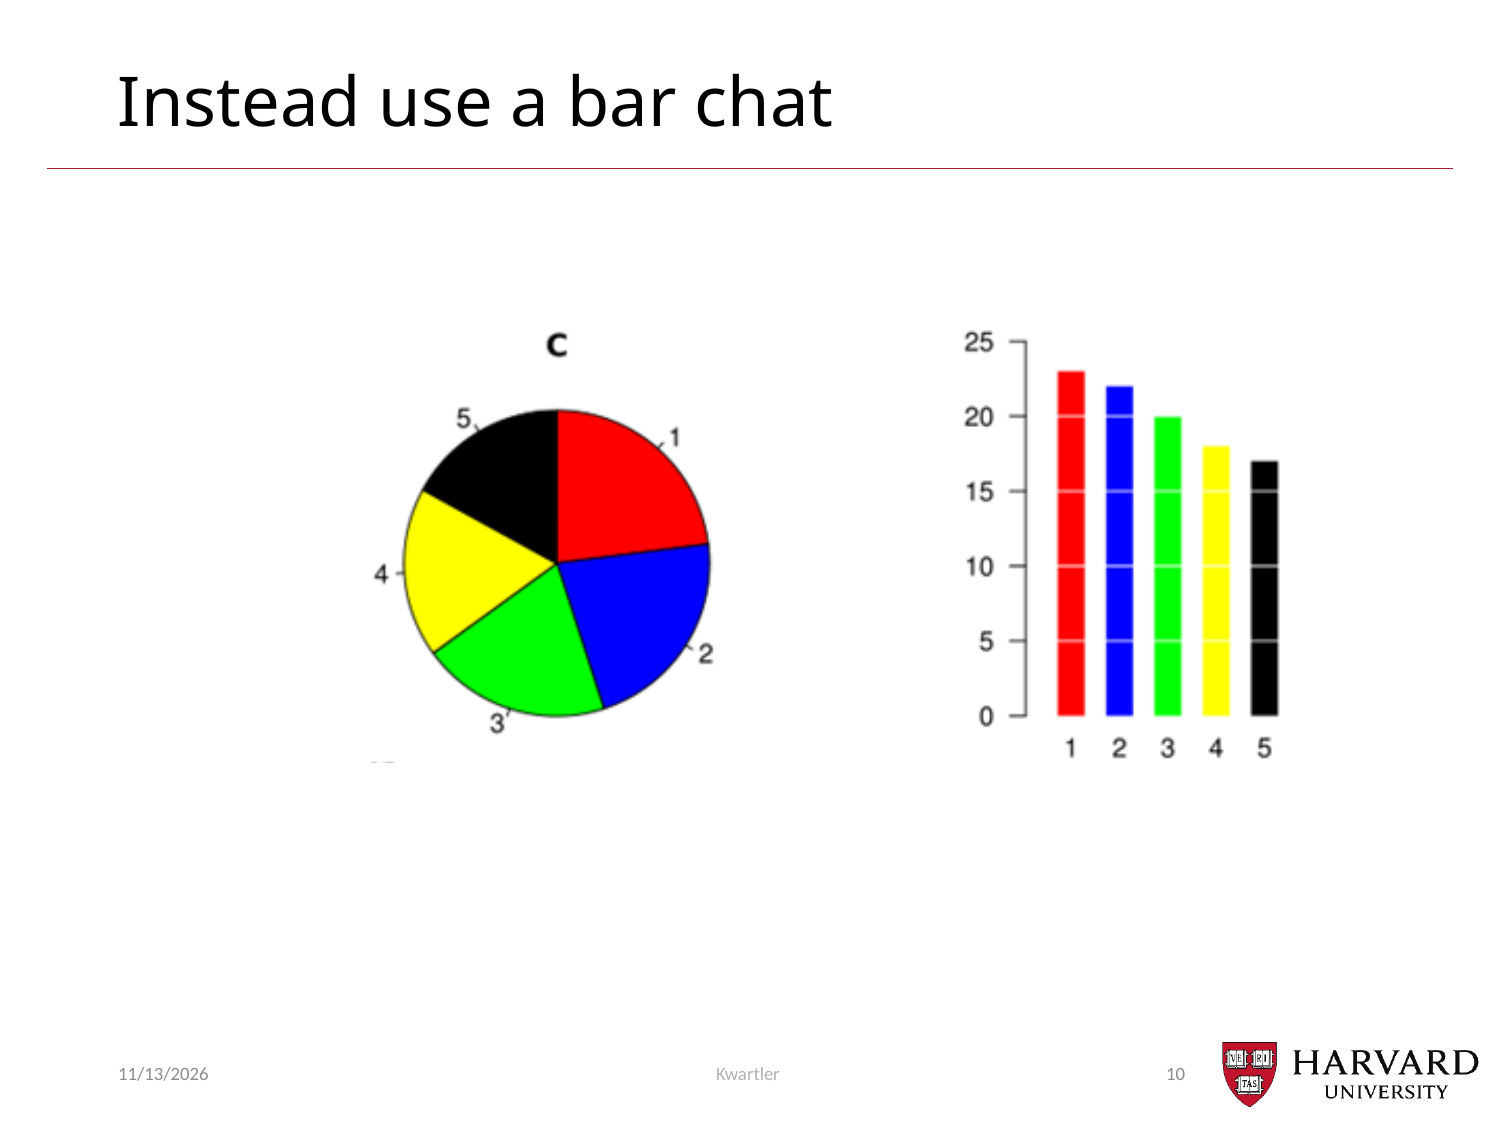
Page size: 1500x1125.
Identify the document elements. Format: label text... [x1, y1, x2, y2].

picture [332, 322, 732, 763]
footer Kwartler [496, 1042, 1004, 1103]
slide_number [103, 1042, 441, 1103]
slide_number 10 [1059, 1042, 1200, 1103]
picture [930, 315, 1330, 771]
title Instead use a bar chat [103, 59, 1397, 157]
picture [1200, 1024, 1500, 1125]
